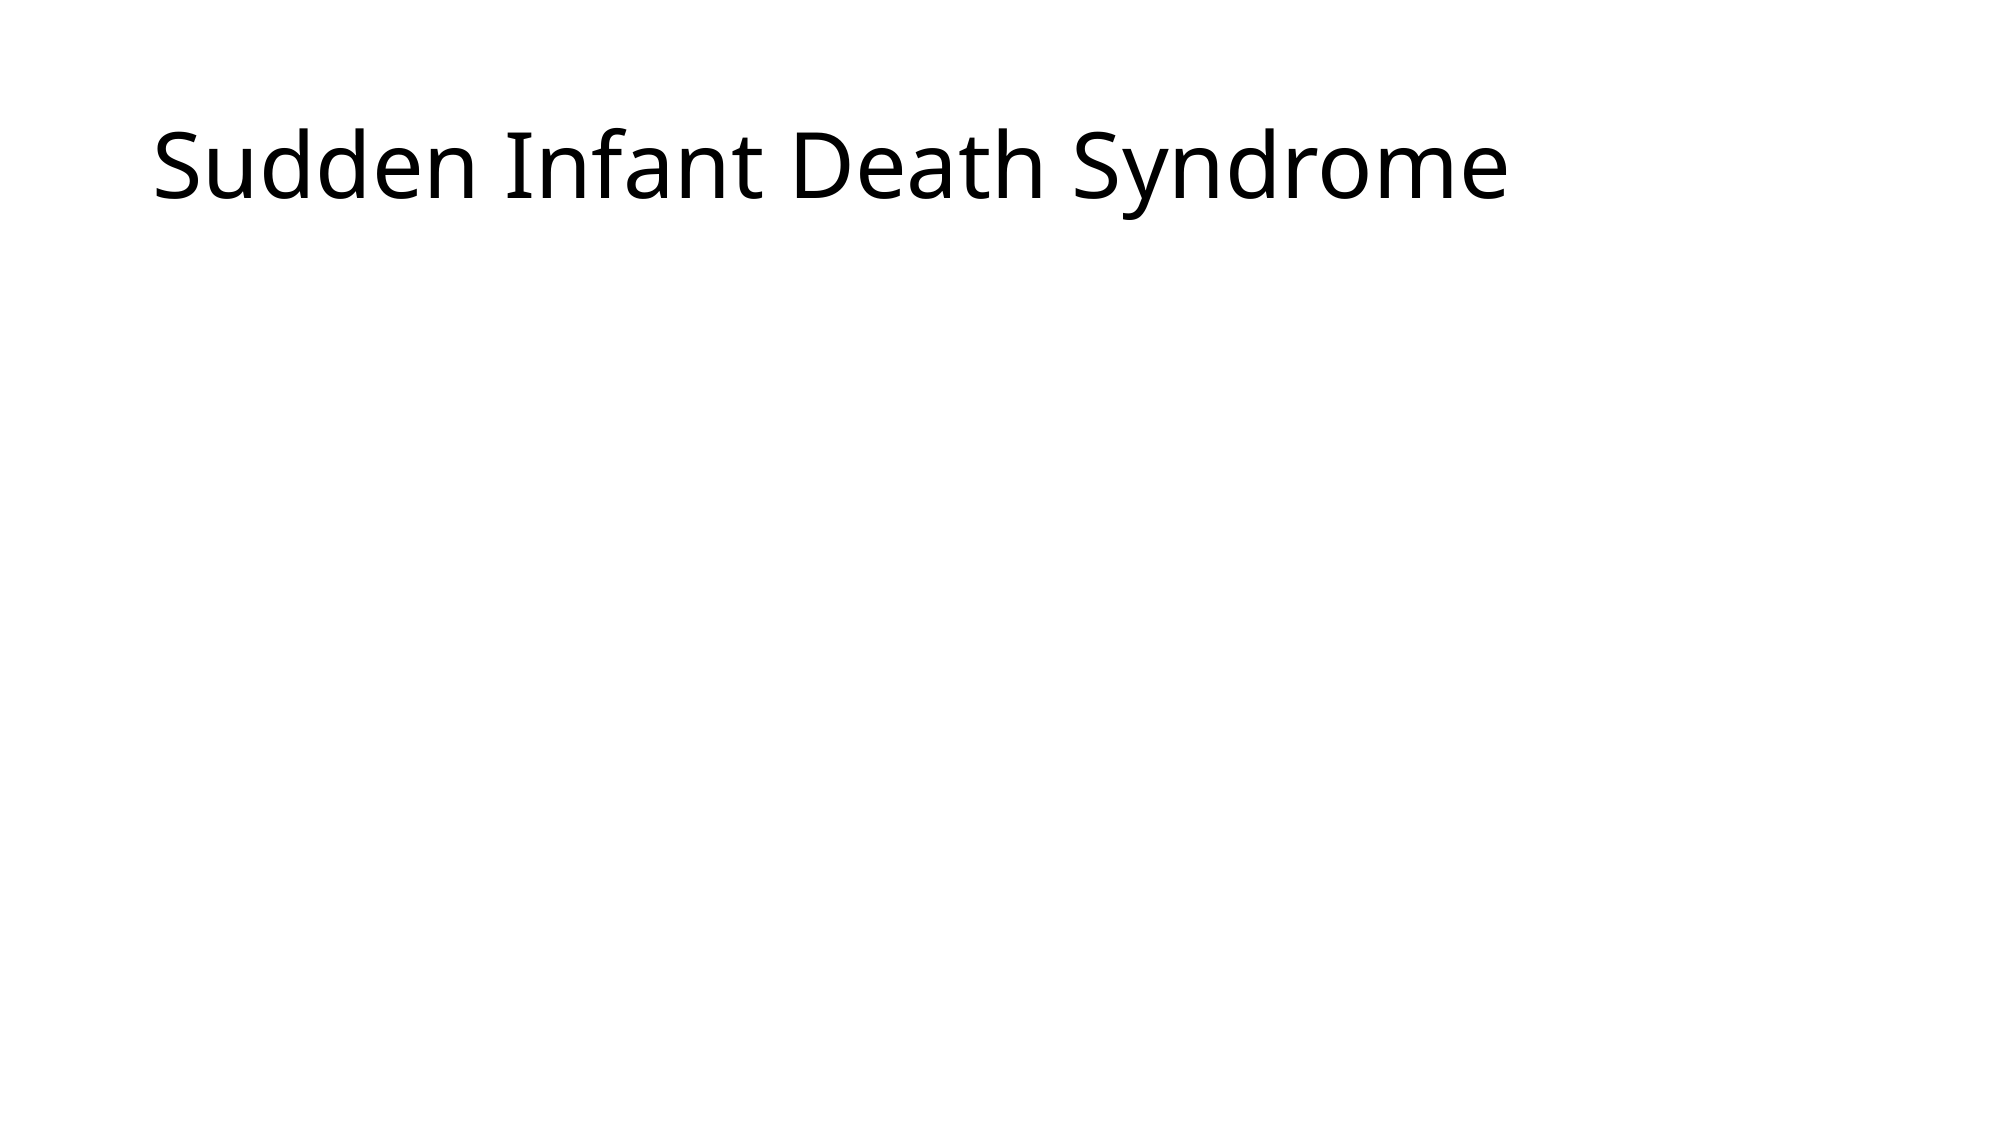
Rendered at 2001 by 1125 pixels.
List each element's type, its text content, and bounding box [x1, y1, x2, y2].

title Sudden Infant Death Syndrome [137, 59, 1863, 278]
